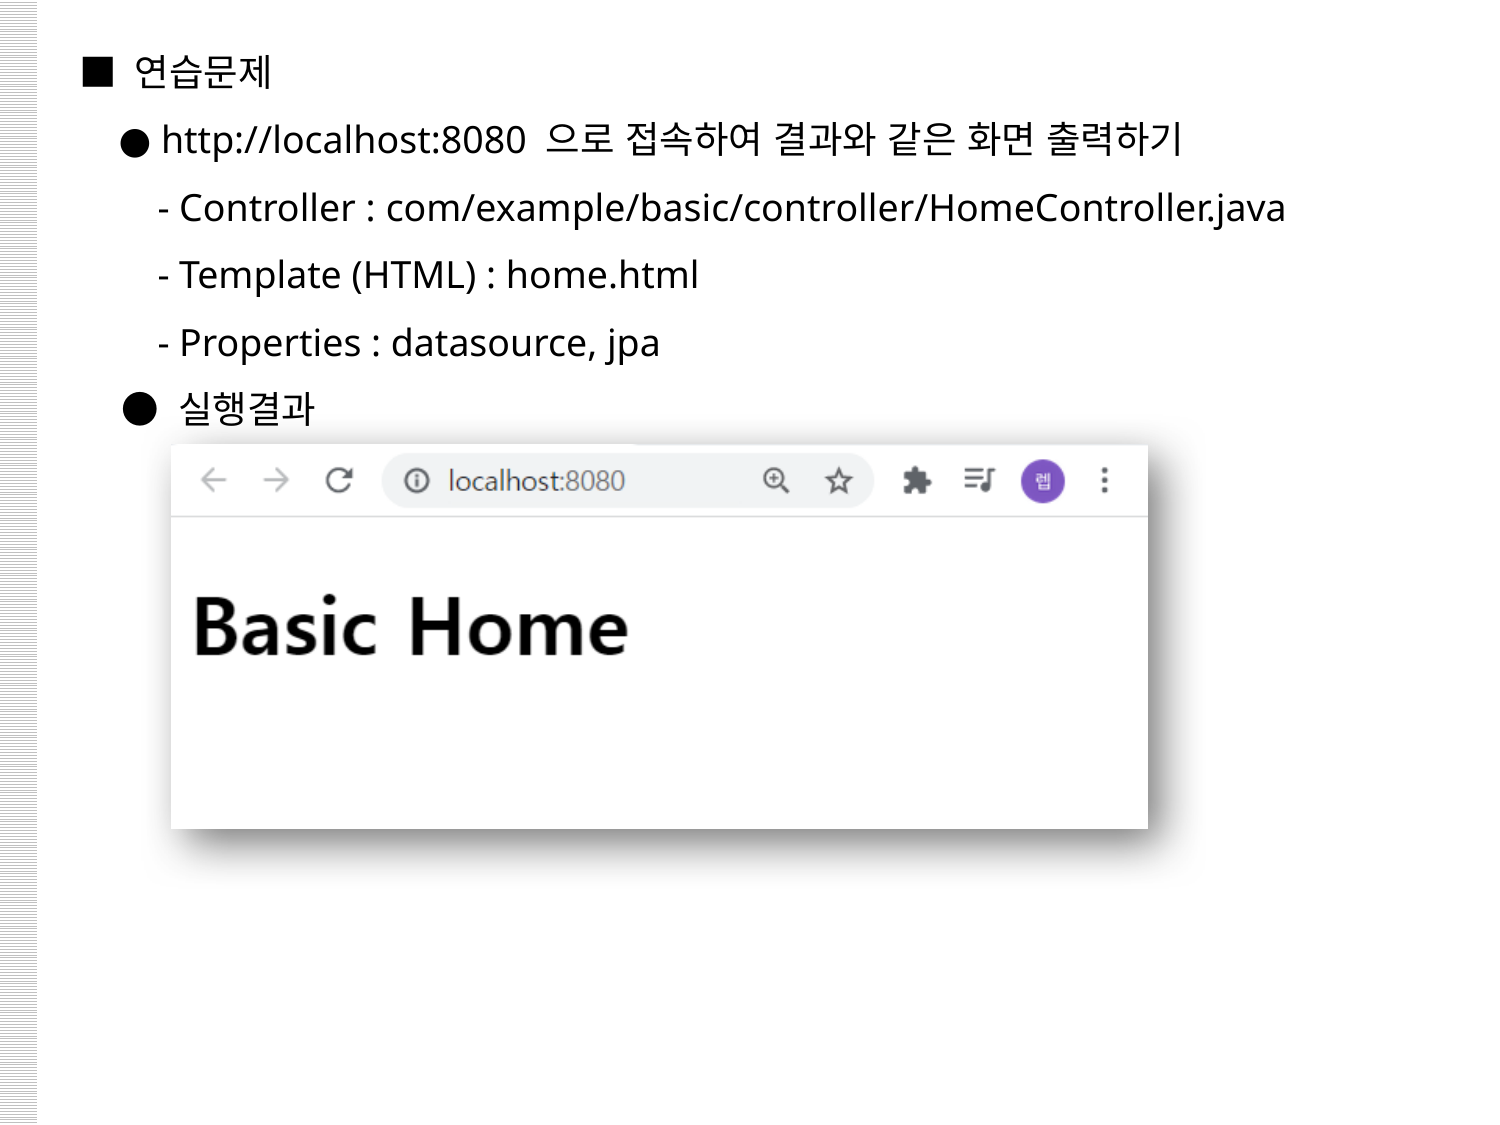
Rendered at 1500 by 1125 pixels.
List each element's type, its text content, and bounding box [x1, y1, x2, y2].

picture [170, 444, 1148, 829]
text_box ■ 연습문제 ● http://localhost:8080 으로 접속하여 결과와 같은 화면 출력하기 - Controller : com/example/basic/controller/HomeController.java - Template (HTML) : home.html - Properties : datasource, jpa ● 실행결과 [64, 19, 1303, 439]
text_box methodA before methodA after [202, 435, 1145, 439]
